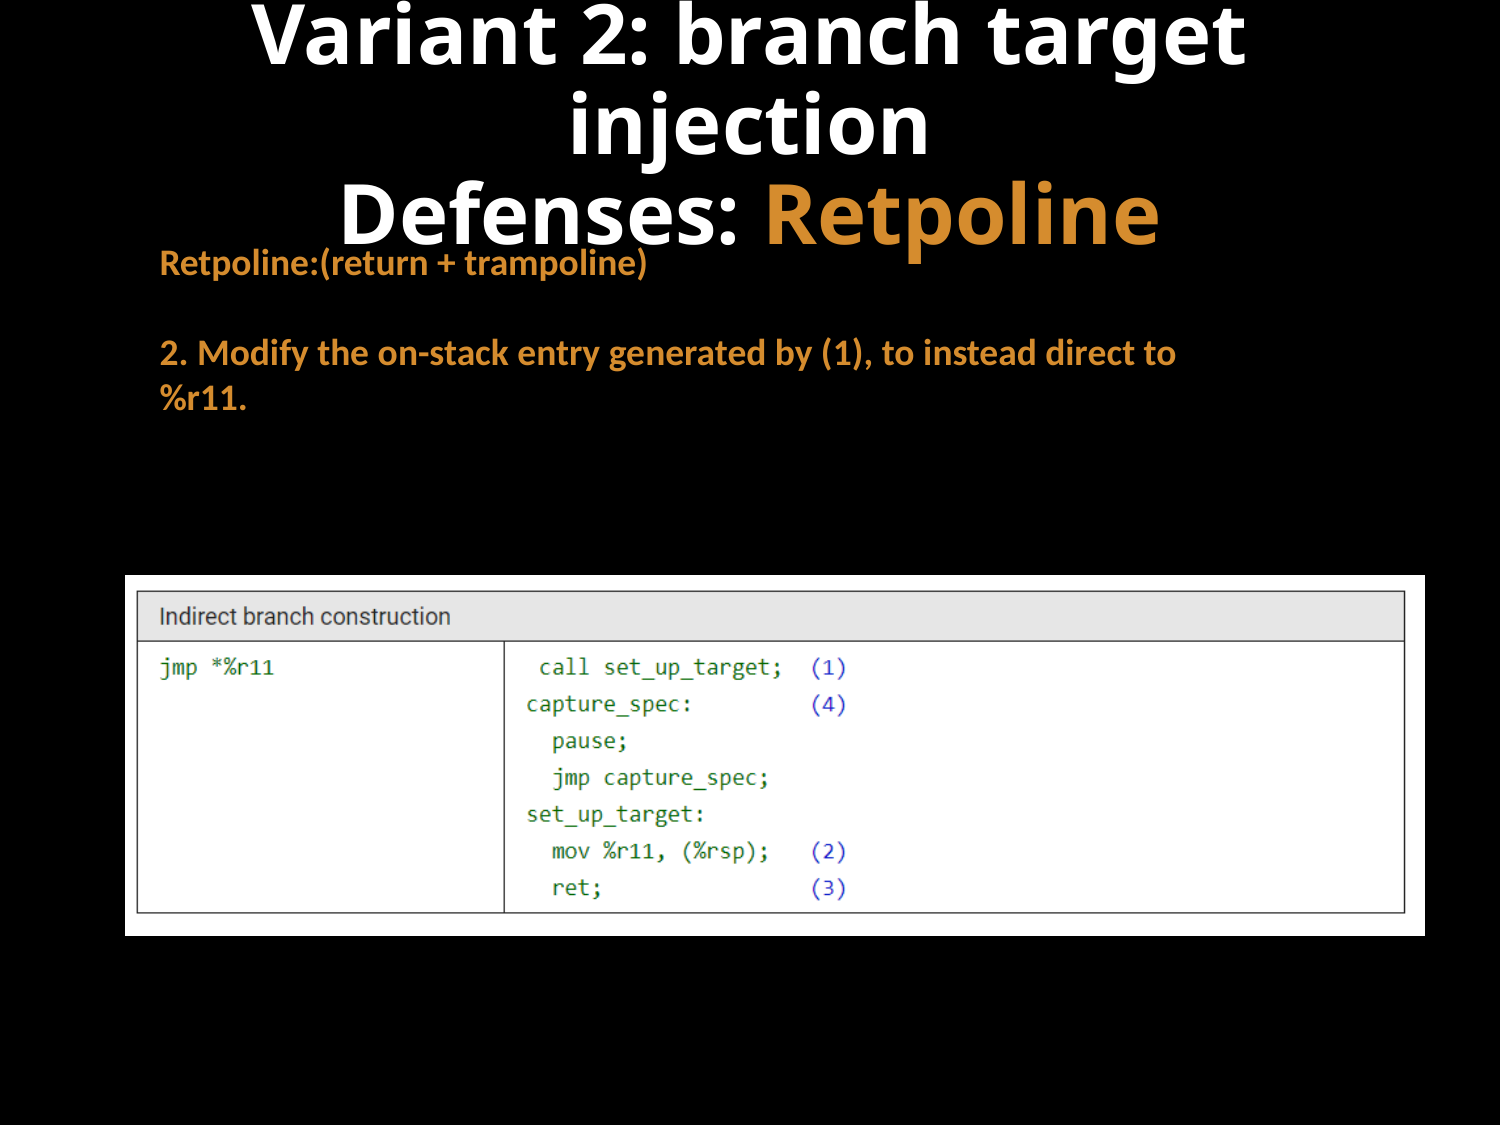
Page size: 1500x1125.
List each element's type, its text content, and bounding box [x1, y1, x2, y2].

picture [125, 575, 1425, 936]
title Variant 2: branch target injection Defenses: Retpoline [75, 24, 1425, 150]
text_box Retpoline:(return + trampoline) 2. Modify the on-stack entry generated by (1), to instead direct to %r11. [144, 230, 1258, 575]
